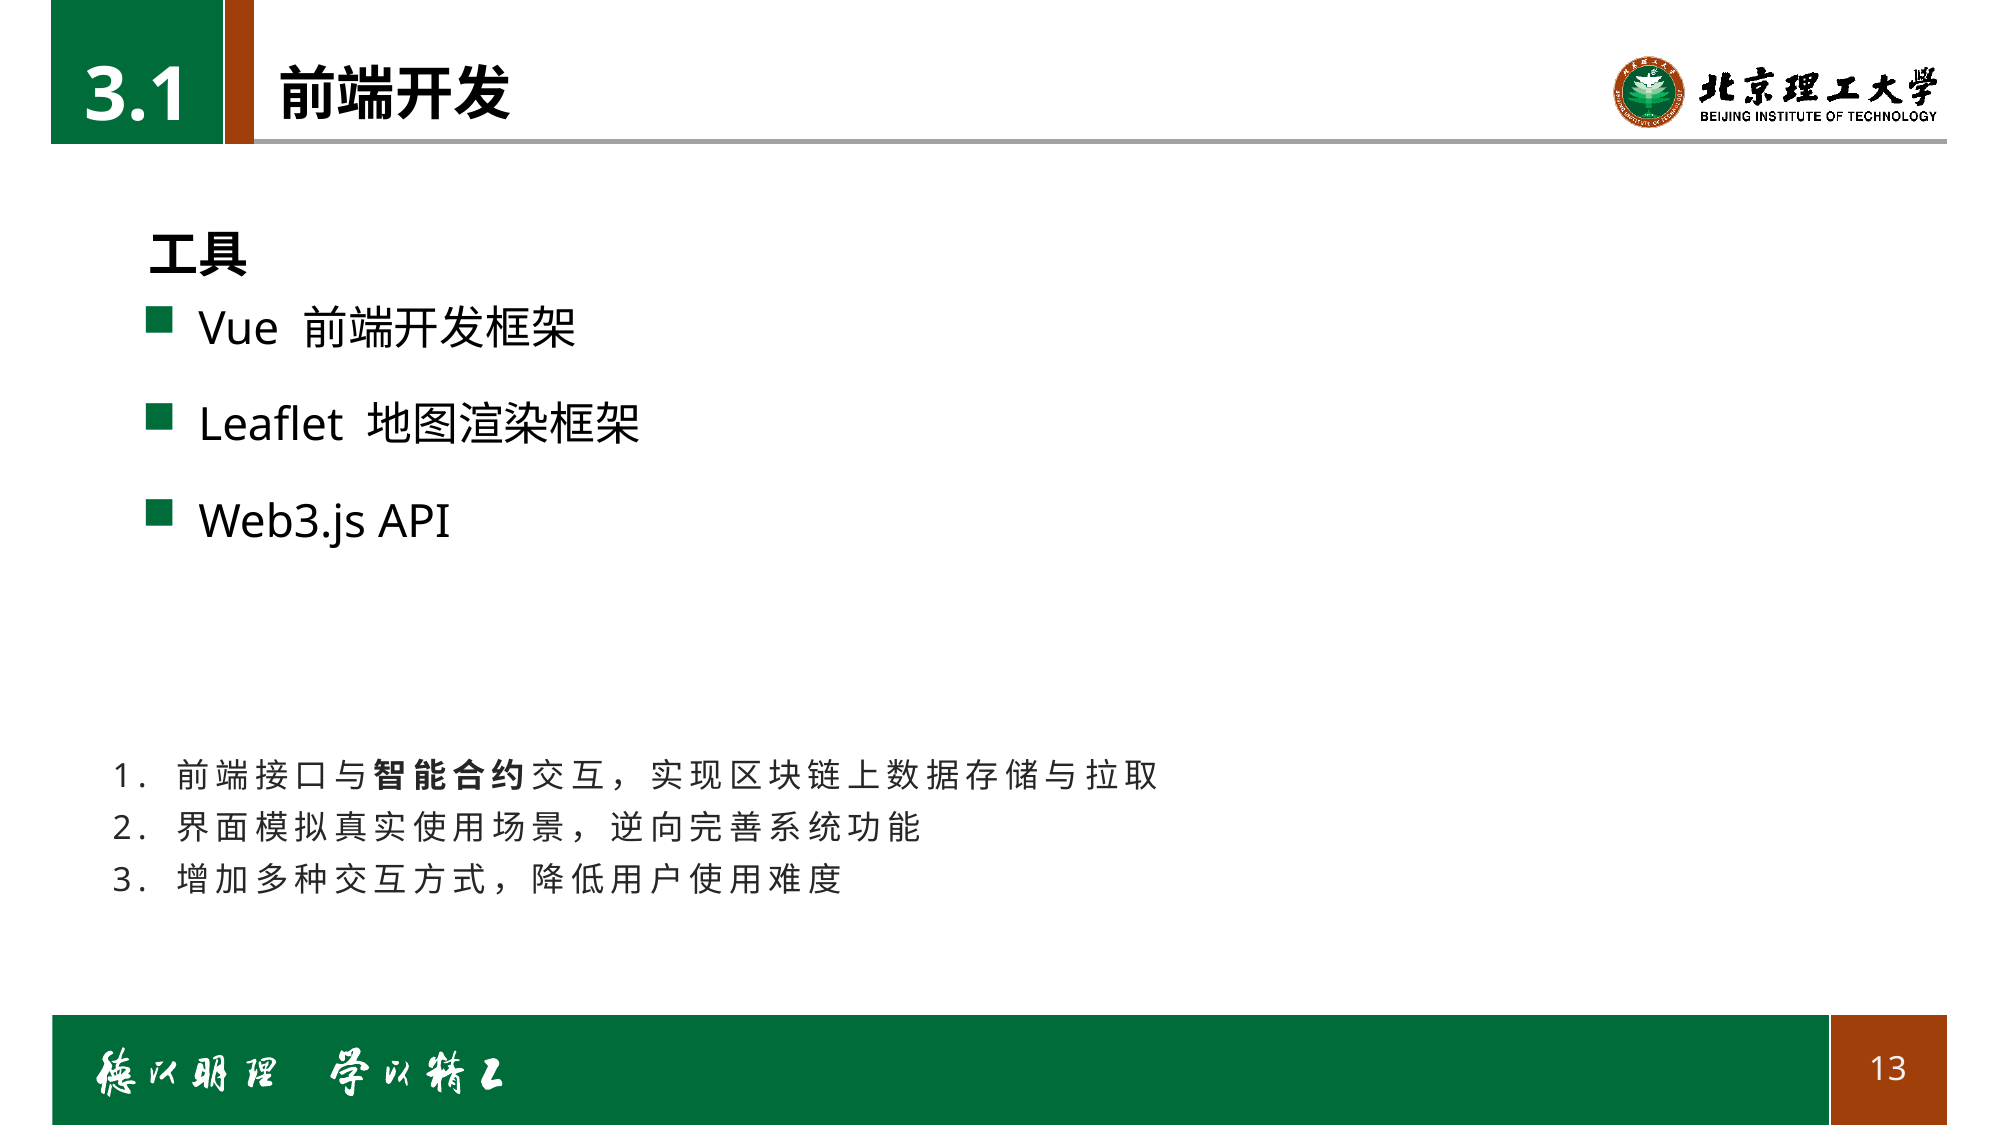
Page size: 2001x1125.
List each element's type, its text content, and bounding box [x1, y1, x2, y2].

title 前端开发 [263, 56, 1682, 136]
text_box 3.1 [58, 38, 218, 144]
text_box 1. 前端接口与智能合约交互，实现区块链上数据存储与拉取 2. 界面模拟真实使用场景，逆向完善系统功能 3. 增加多种交互方式，降低用户使用难度 [112, 742, 1847, 898]
picture [1682, 56, 1937, 128]
text_box 工具 [133, 215, 264, 290]
text_box Vue 前端开发框架 Leaflet 地图渲染框架 Web3.js API [127, 274, 903, 554]
